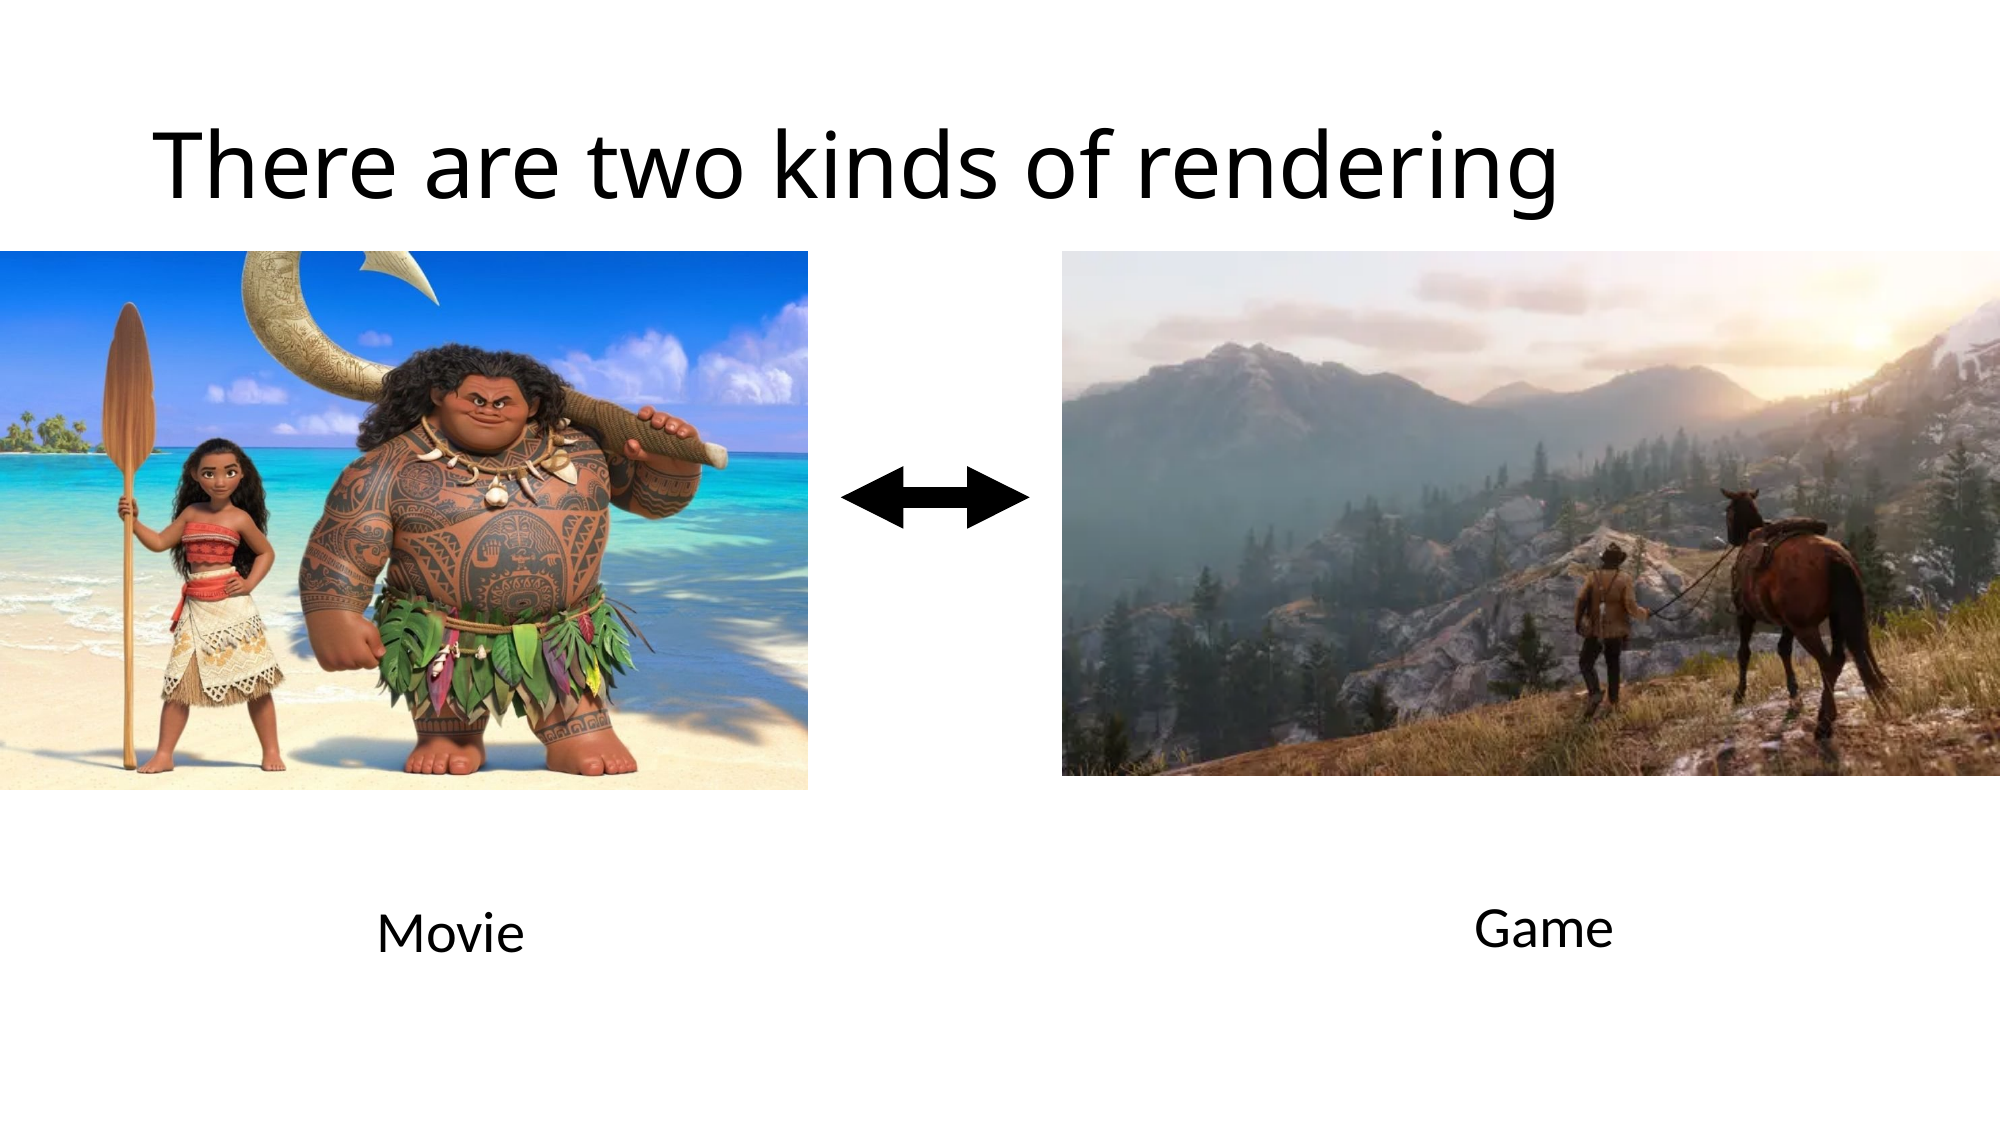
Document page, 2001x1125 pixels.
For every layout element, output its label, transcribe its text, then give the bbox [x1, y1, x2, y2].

title There are two kinds of rendering [137, 59, 1863, 278]
picture [1062, 251, 2000, 777]
text_box Movie [361, 886, 541, 972]
picture [0, 251, 808, 790]
text_box Game [1459, 881, 1630, 967]
